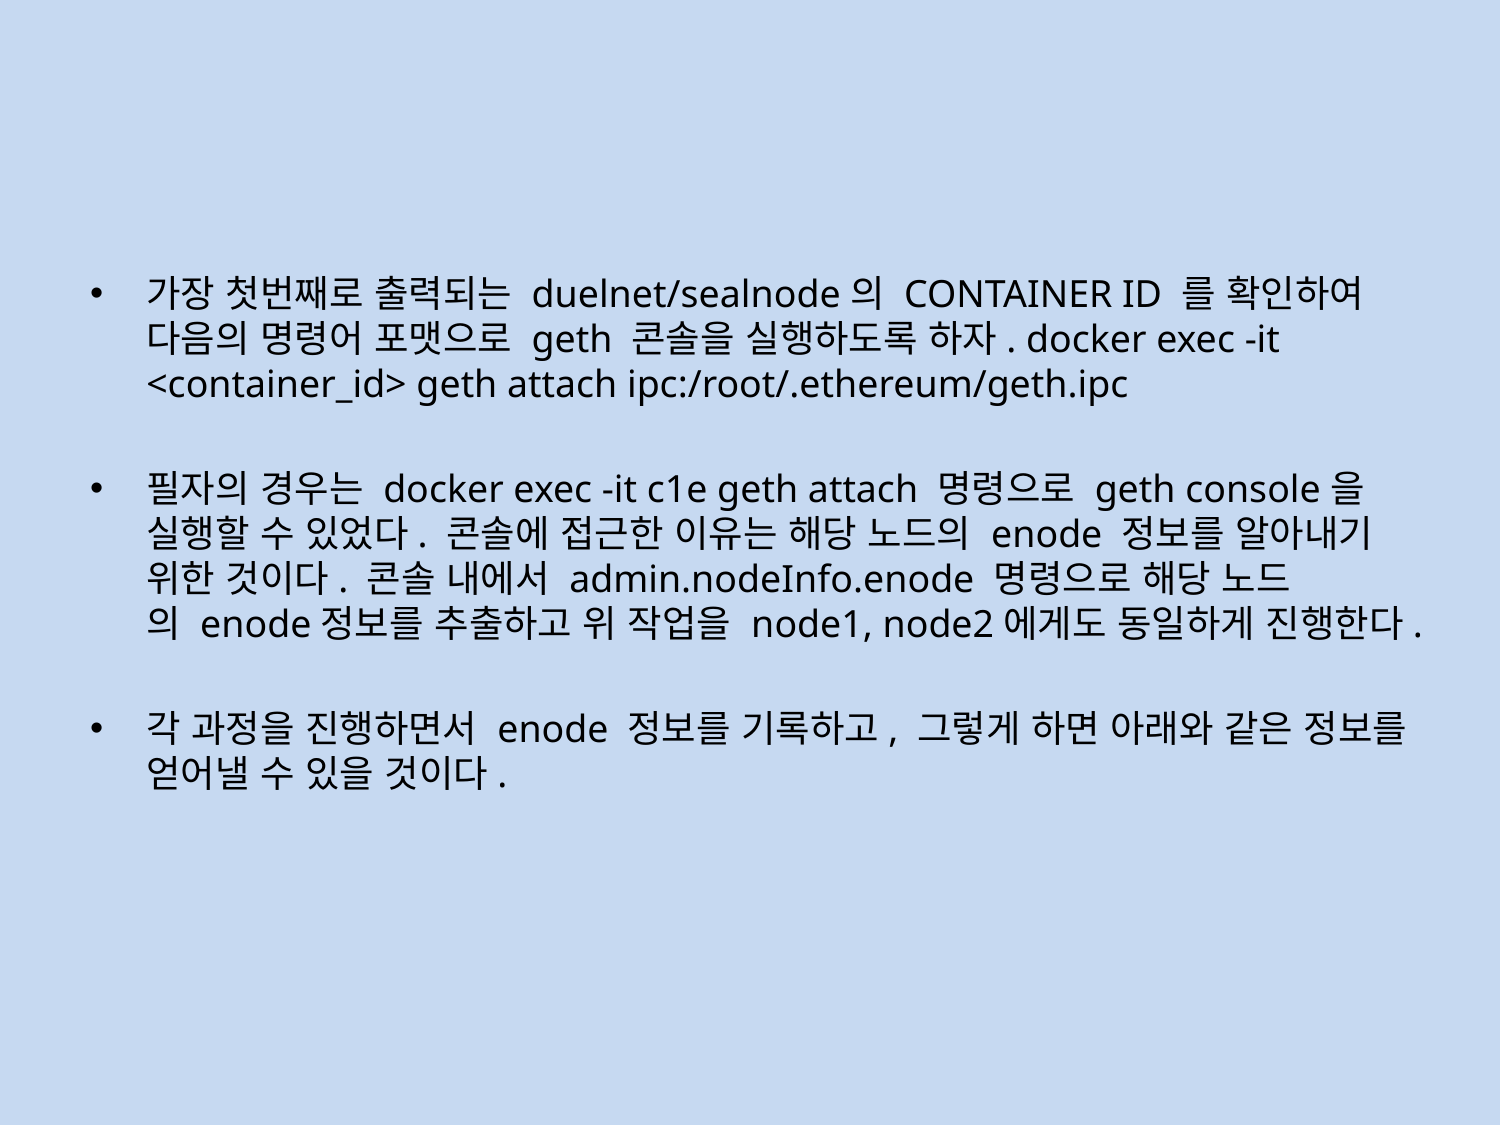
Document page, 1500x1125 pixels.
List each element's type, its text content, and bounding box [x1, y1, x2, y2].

list 가장 첫번째로 출력되는 duelnet/sealnode의 CONTAINER ID 를 확인하여 다음의 명령어 포맷으로 geth 콘솔을 실행하도록 하자. docker exec -it <container_id> geth attach ipc:/root/.ethereum/geth.ipc 필자의 경우는 docker exec -it c1e geth attach 명령으로 geth console을 실행할 수 있었다. 콘솔에 접근한 이유는 해당 노드의 enode 정보를 알아내기 위한 것이다. 콘솔 내에서 admin.nodeInfo.enode 명령으로 해당 노드의 enode정보를 추출하고 위 작업을 node1, node2에게도 동일하게 진행한다. 각 과정을 진행하면서 enode 정보를 기록하고, 그렇게 하면 아래와 같은 정보를 얻어낼 수 있을 것이다. [75, 262, 1425, 1005]
